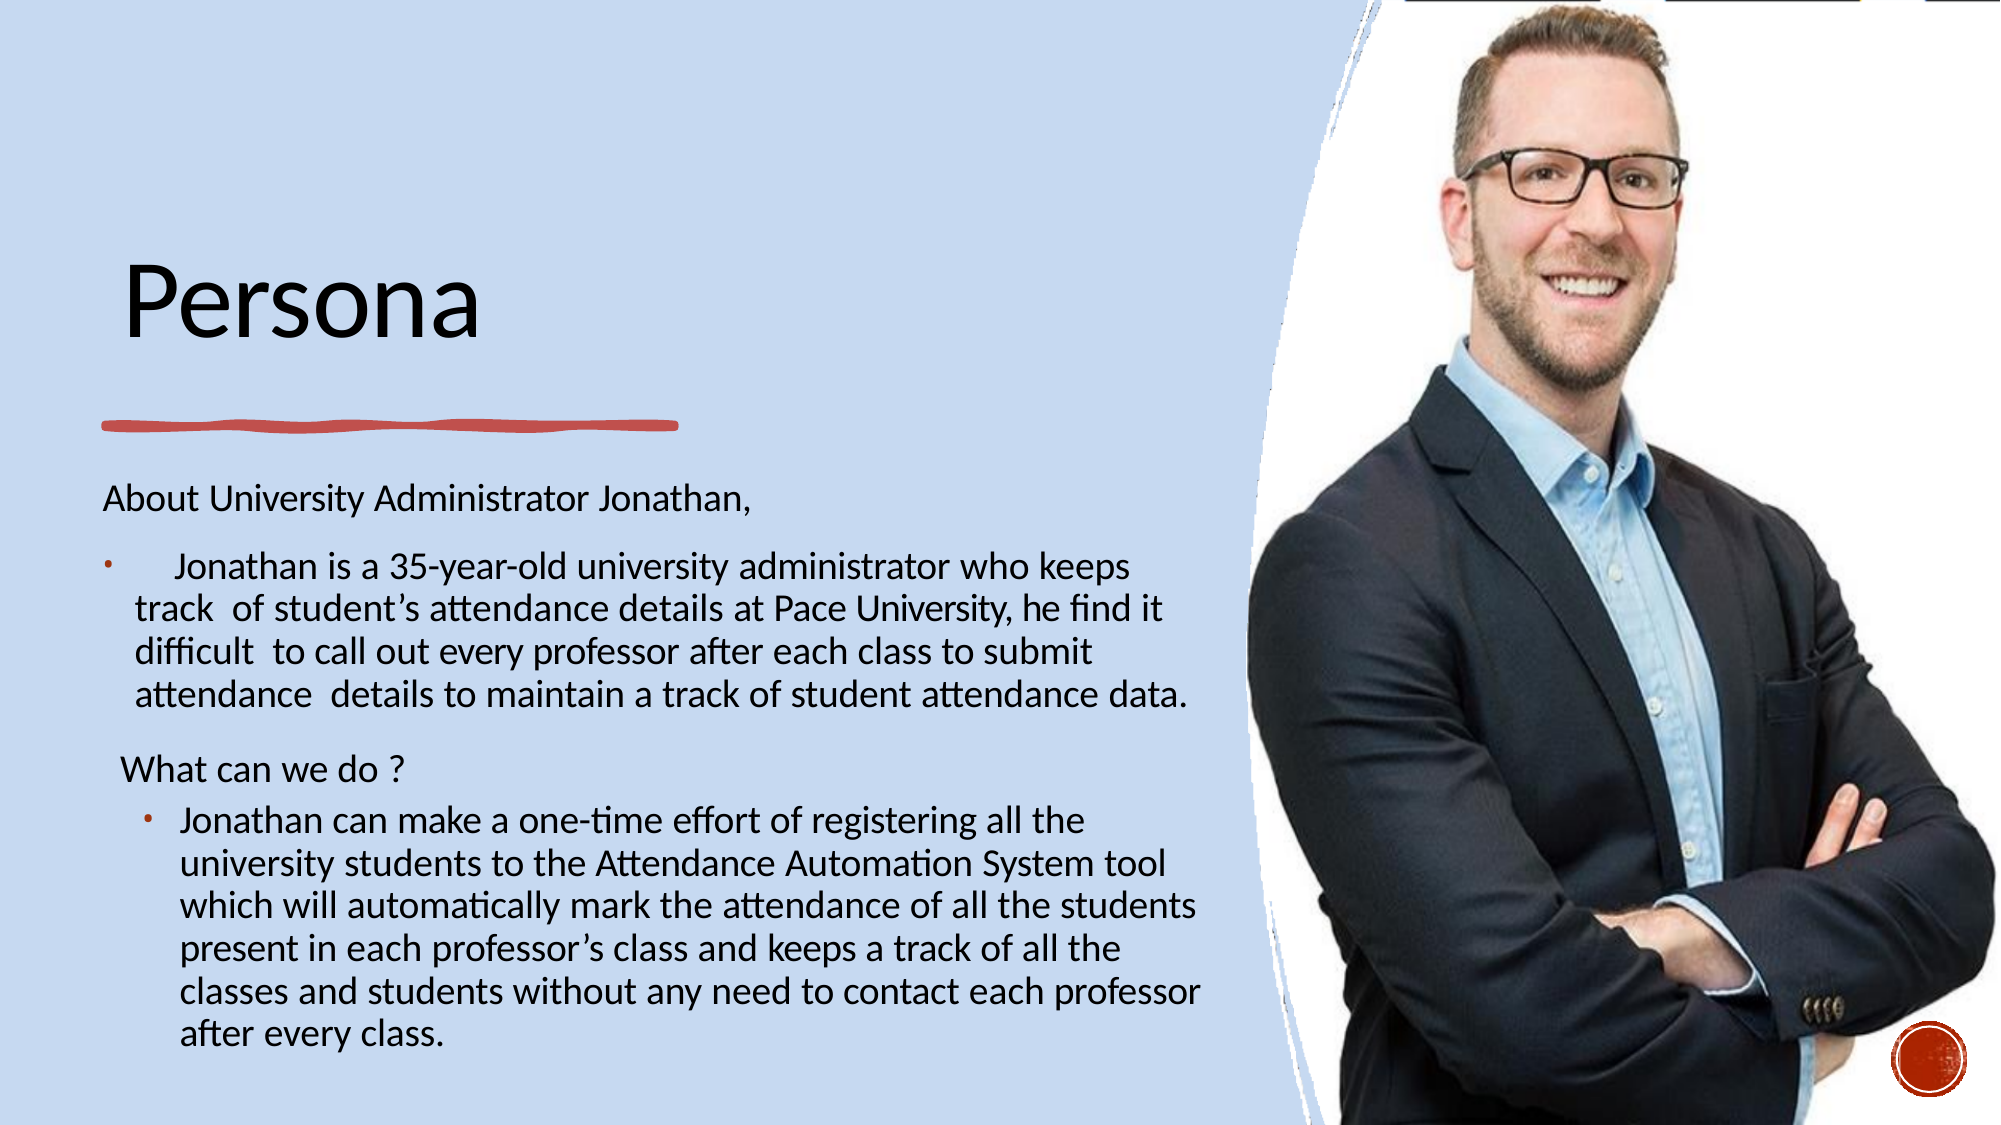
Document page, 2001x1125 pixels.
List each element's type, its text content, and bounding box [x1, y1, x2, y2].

title Persona [120, 222, 490, 413]
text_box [101, 418, 679, 434]
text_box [1246, 0, 2000, 1125]
text_box About University Administrator Jonathan, Jonathan is a 35-year-old university administrator who keeps track of student’s attendance details at Pace University, he find it difficult to call out every professor after each class to submit attendance details to maintain a track of student attendance data. What can we do ? Jonathan can make a one-time effort of registering all the university students to the Attendance Automation System tool which will automatically mark the attendance of all the students present in each professor’s class and keeps a track of all the classes and students without any need to contact each professor after every class. [100, 449, 1217, 1056]
